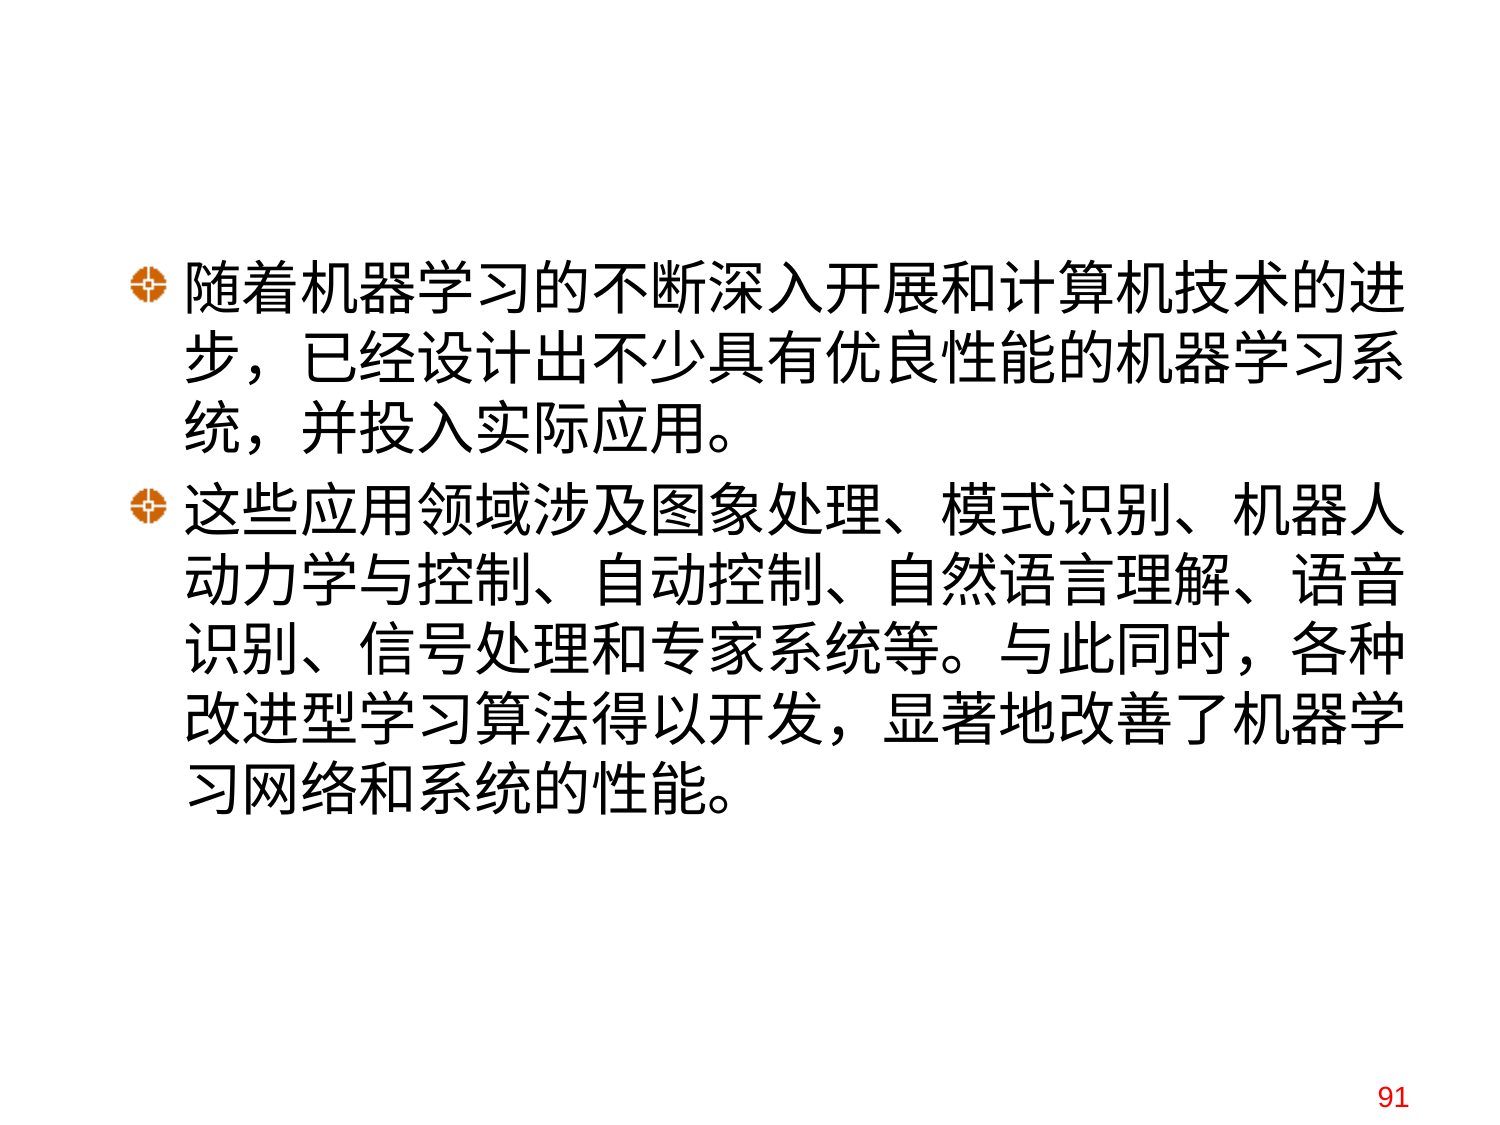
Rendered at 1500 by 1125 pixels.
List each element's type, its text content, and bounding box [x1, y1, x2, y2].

picture [127, 265, 169, 307]
slide_number 91 [891, 1070, 1426, 1106]
list 随着机器学习的不断深入开展和计算机技术的进步，已经设计出不少具有优良性能的机器学习系统，并投入实际应用。 这些应用领域涉及图象处理、模式识别、机器人动力学与控制、自动控制、自然语言理解、语音识别、信号处理和专家系统等。与此同时，各种改进型学习算法得以开发，显著地改善了机器学习网络和系统的性能。 [111, 243, 1435, 1028]
picture [127, 487, 169, 528]
